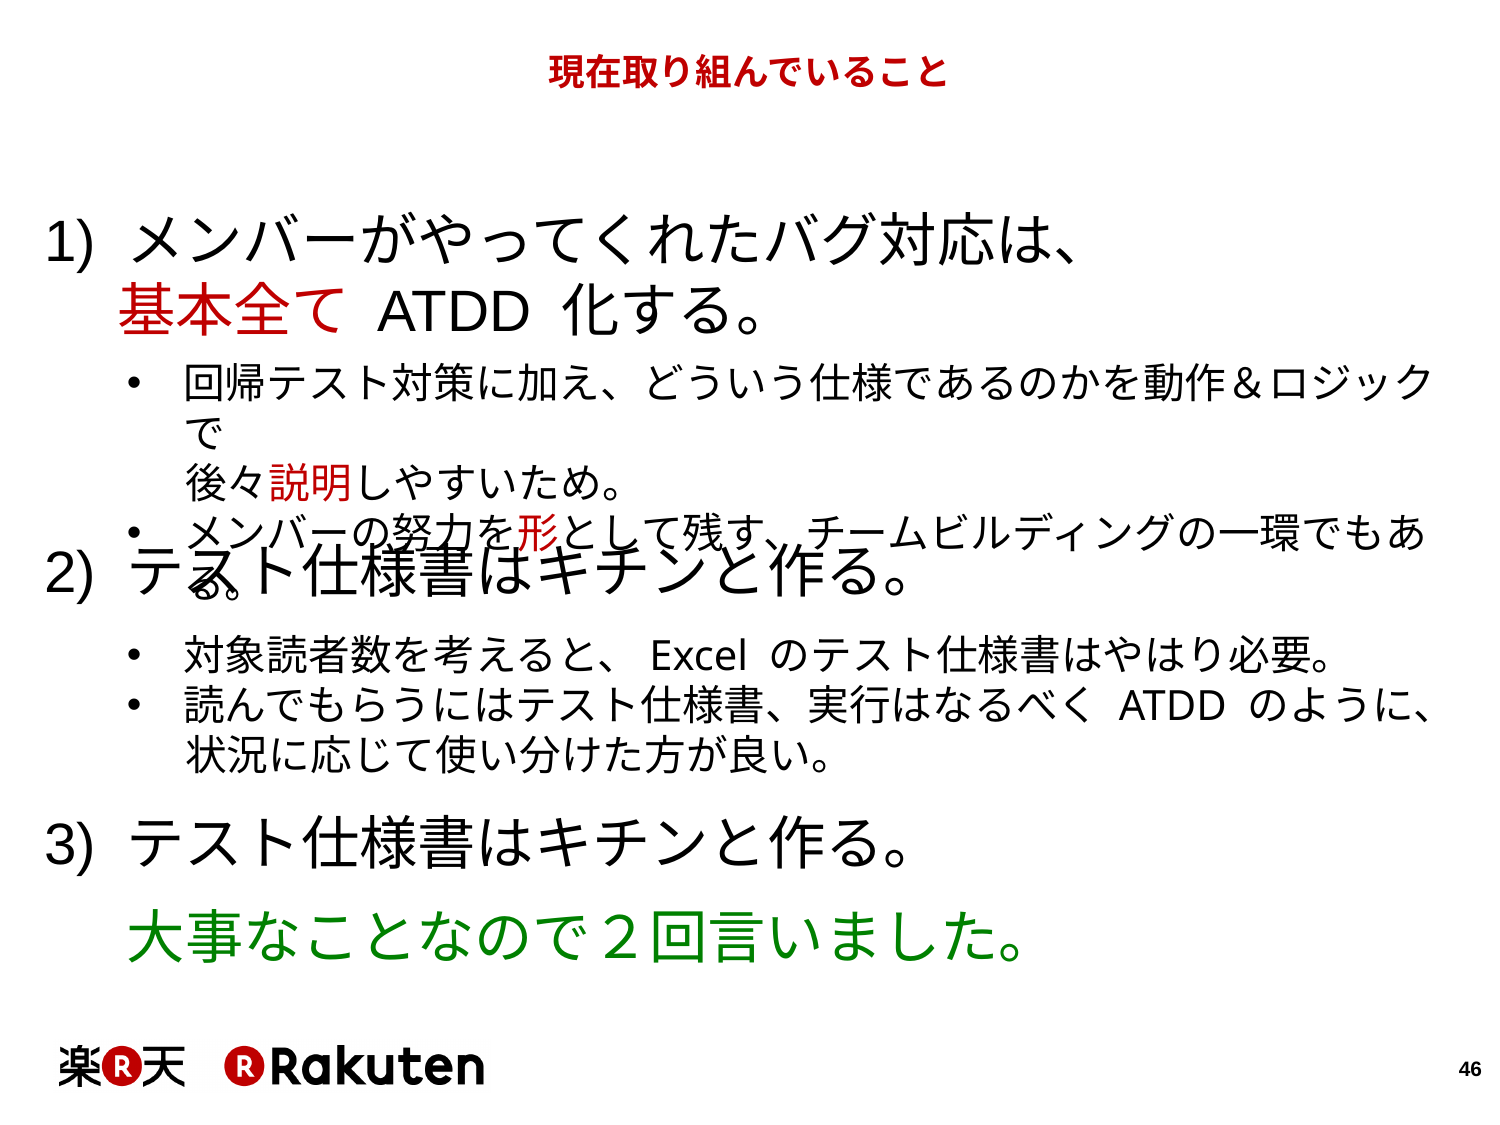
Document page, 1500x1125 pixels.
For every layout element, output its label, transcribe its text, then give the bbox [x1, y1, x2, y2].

text_box 1) メンバーがやってくれたバグ対応は、 基本全て ATDD 化する。 [29, 195, 1471, 373]
title 現在取り組んでいること [59, 41, 1441, 101]
picture [53, 1039, 491, 1093]
text_box 2) テスト仕様書はキチンと作る。 [29, 527, 1471, 646]
text_box 対象読者数を考えると、Excel のテスト仕様書はやはり必要。 読んでもらうにはテスト仕様書、実行はなるべく ATDD のように、 状況に応じて使い分けた方が良い。 [112, 621, 1471, 799]
text_box 回帰テスト対策に加え、どういう仕様であるのかを動作＆ロジックで 後々説明しやすいため。 メンバーの努力を形として残す、チームビルディングの一環でもある。 [112, 349, 1471, 527]
text_box 大事なことなので２回言いました。 [112, 893, 1471, 1012]
text_box 3) テスト仕様書はキチンと作る。 [29, 798, 1471, 917]
